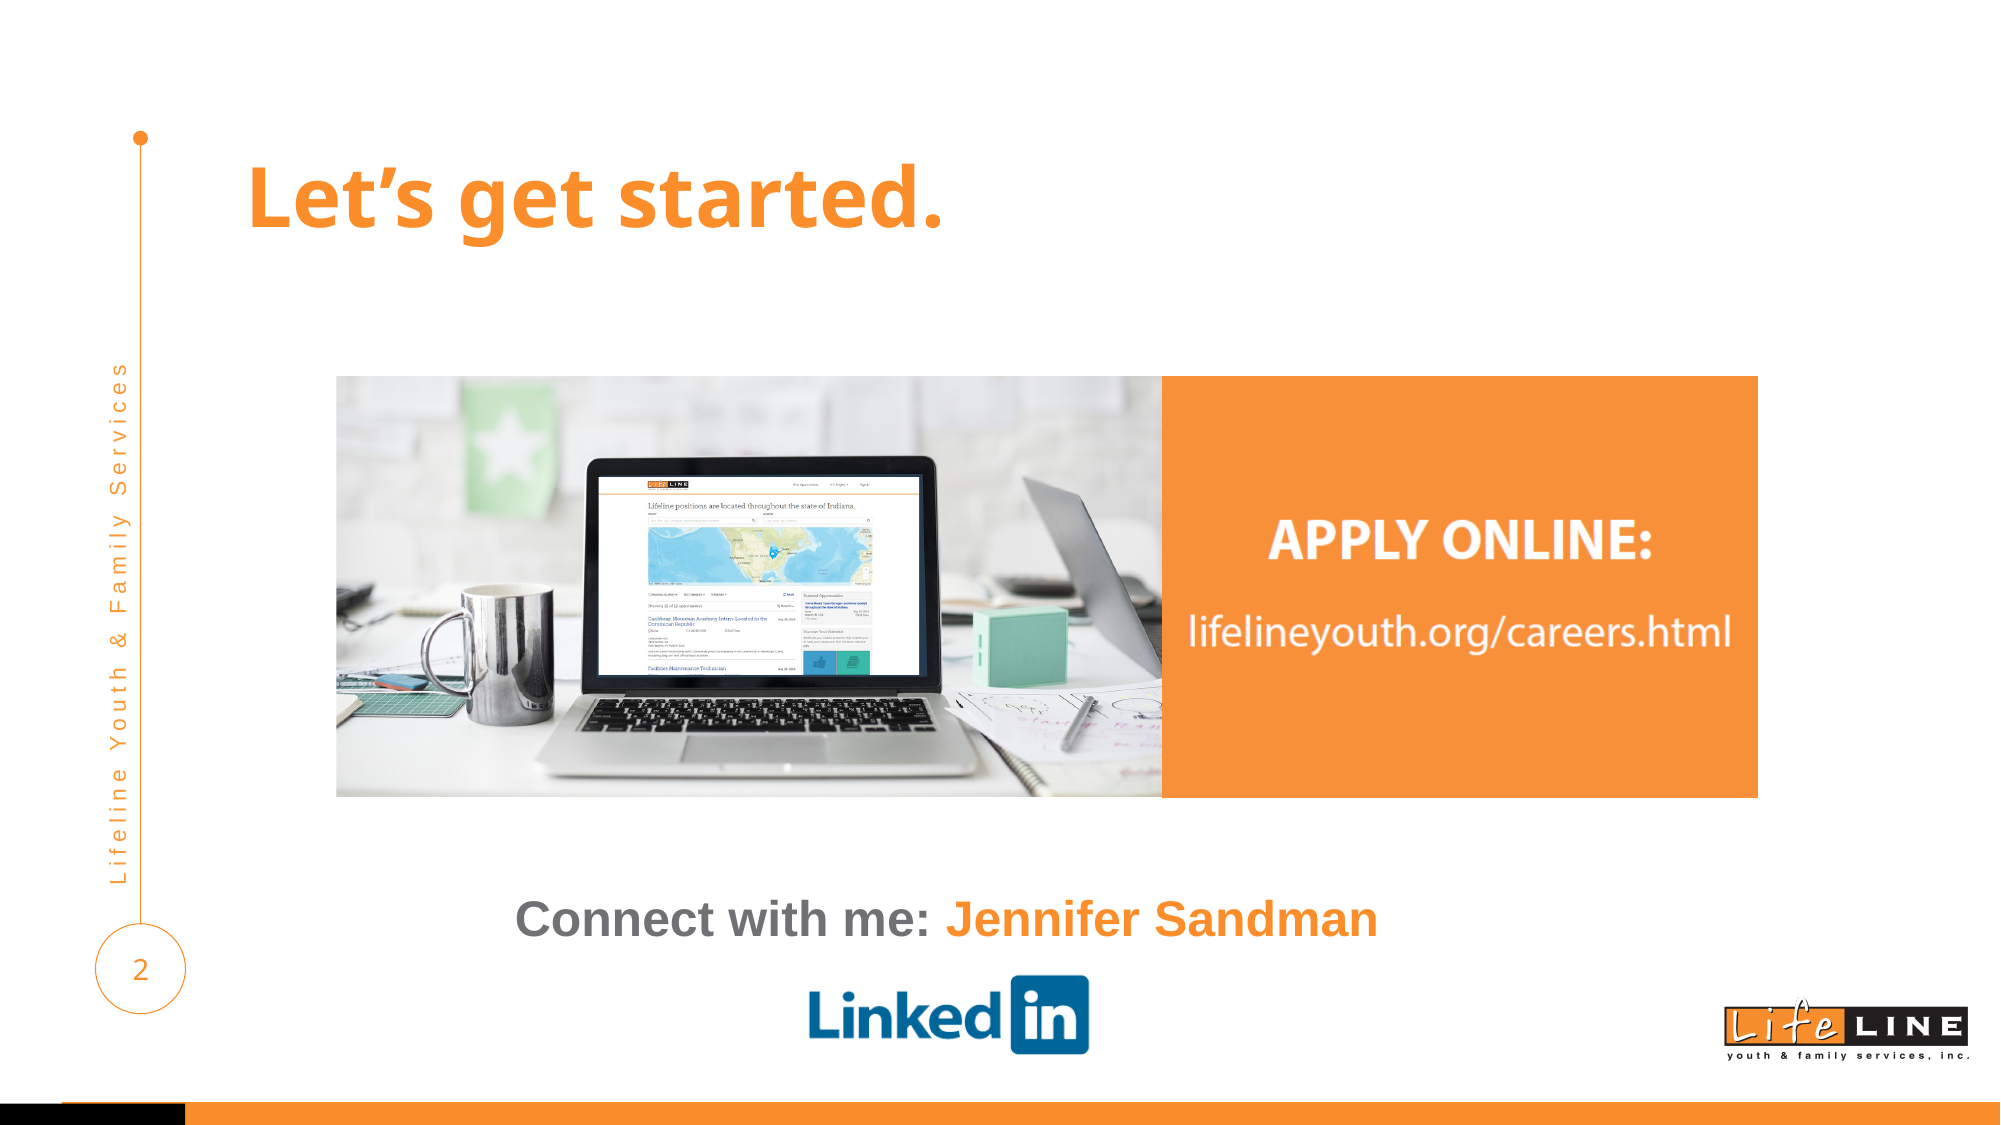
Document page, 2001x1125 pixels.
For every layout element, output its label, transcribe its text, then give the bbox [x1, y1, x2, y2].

text_box [94, 922, 187, 1015]
text_box Connect with me: Jennifer Sandman [500, 879, 805, 954]
text_box [1093, 1101, 2000, 1125]
text_box Let’s get started. [230, 136, 1734, 252]
text_box [131, 129, 150, 147]
picture [805, 870, 1093, 1125]
text_box 2 [117, 943, 163, 994]
text_box [61, 1101, 805, 1125]
text_box Lifeline Youth & Family Services [95, 315, 138, 901]
picture [1712, 992, 1981, 1069]
text_box Connect with me: Jennifer Sandman [1093, 879, 1500, 954]
picture [336, 376, 1758, 798]
text_box [0, 1103, 186, 1125]
